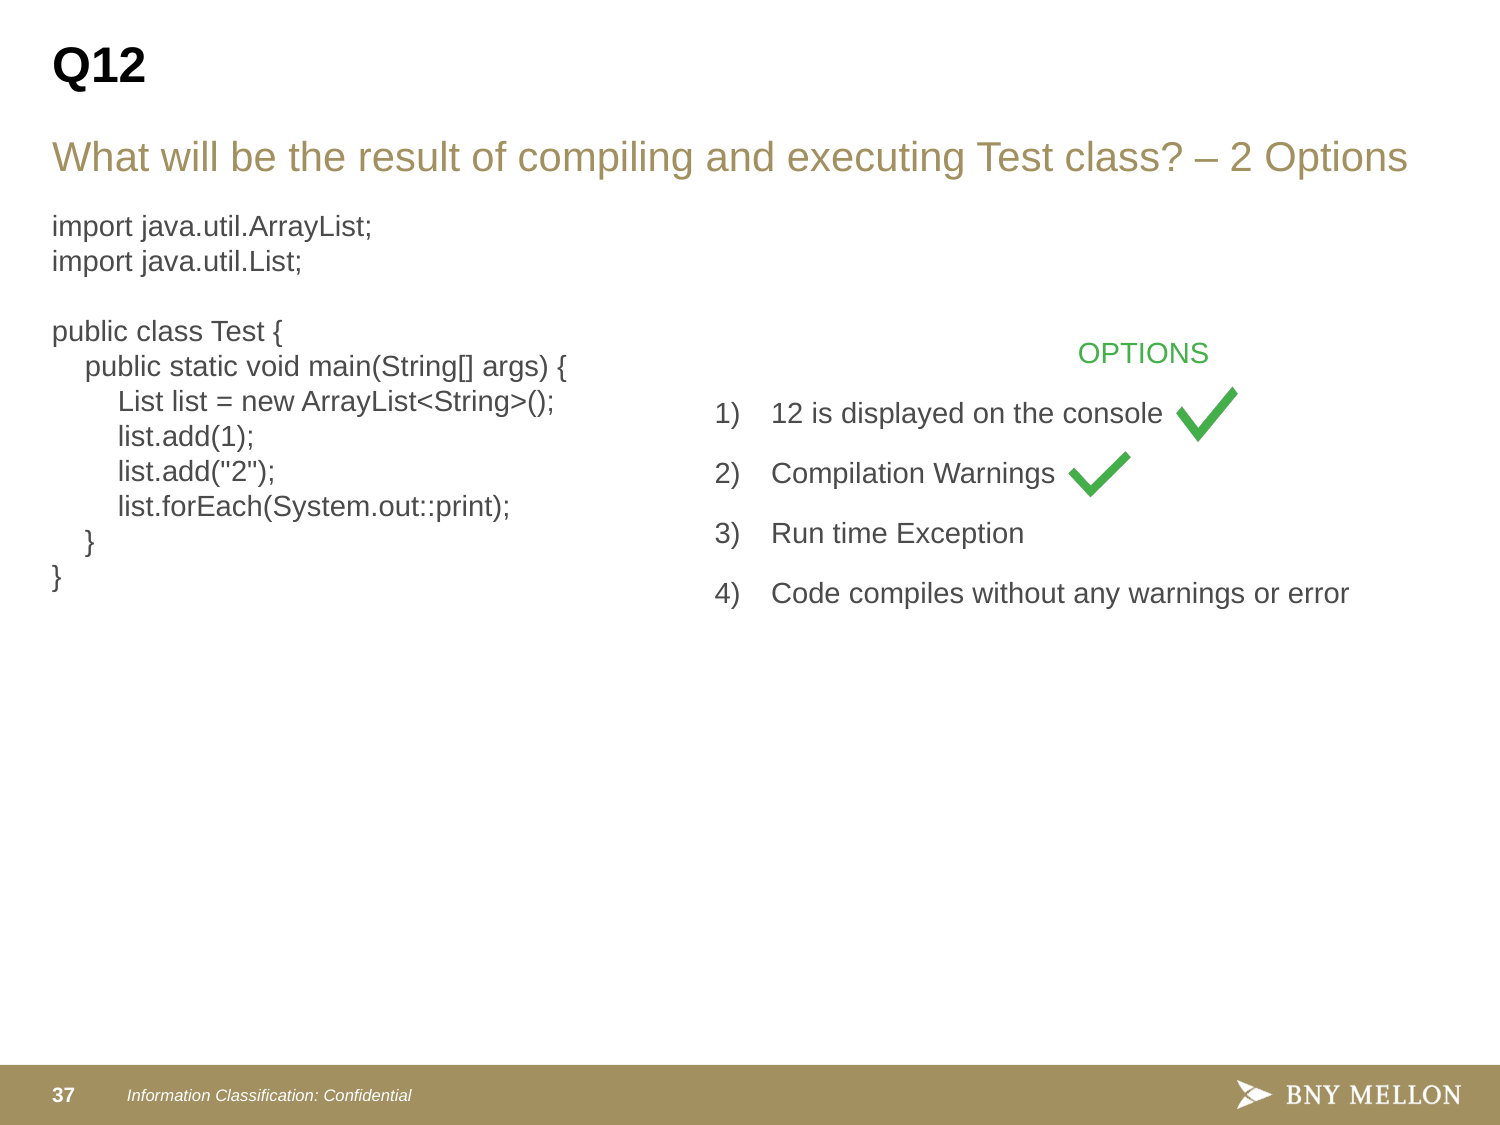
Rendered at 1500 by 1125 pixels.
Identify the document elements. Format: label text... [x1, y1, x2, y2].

title Q12 [37, 24, 1463, 101]
text_box OPTIONS 12 is displayed on the console Compilation Warnings Run time Exception Code compiles without any warnings or error [699, 327, 1500, 617]
picture [1067, 439, 1132, 508]
list What will be the result of compiling and executing Test class? – 2 Options [37, 121, 1463, 188]
text_box import java.util.ArrayList; import java.util.List; public class Test { public static void main(String[] args) { List list = new ArrayList<String>(); list.add(1); list.add("2"); list.forEach(System.out::print); } } [37, 199, 750, 600]
picture [1174, 373, 1239, 455]
picture [1237, 1080, 1461, 1109]
